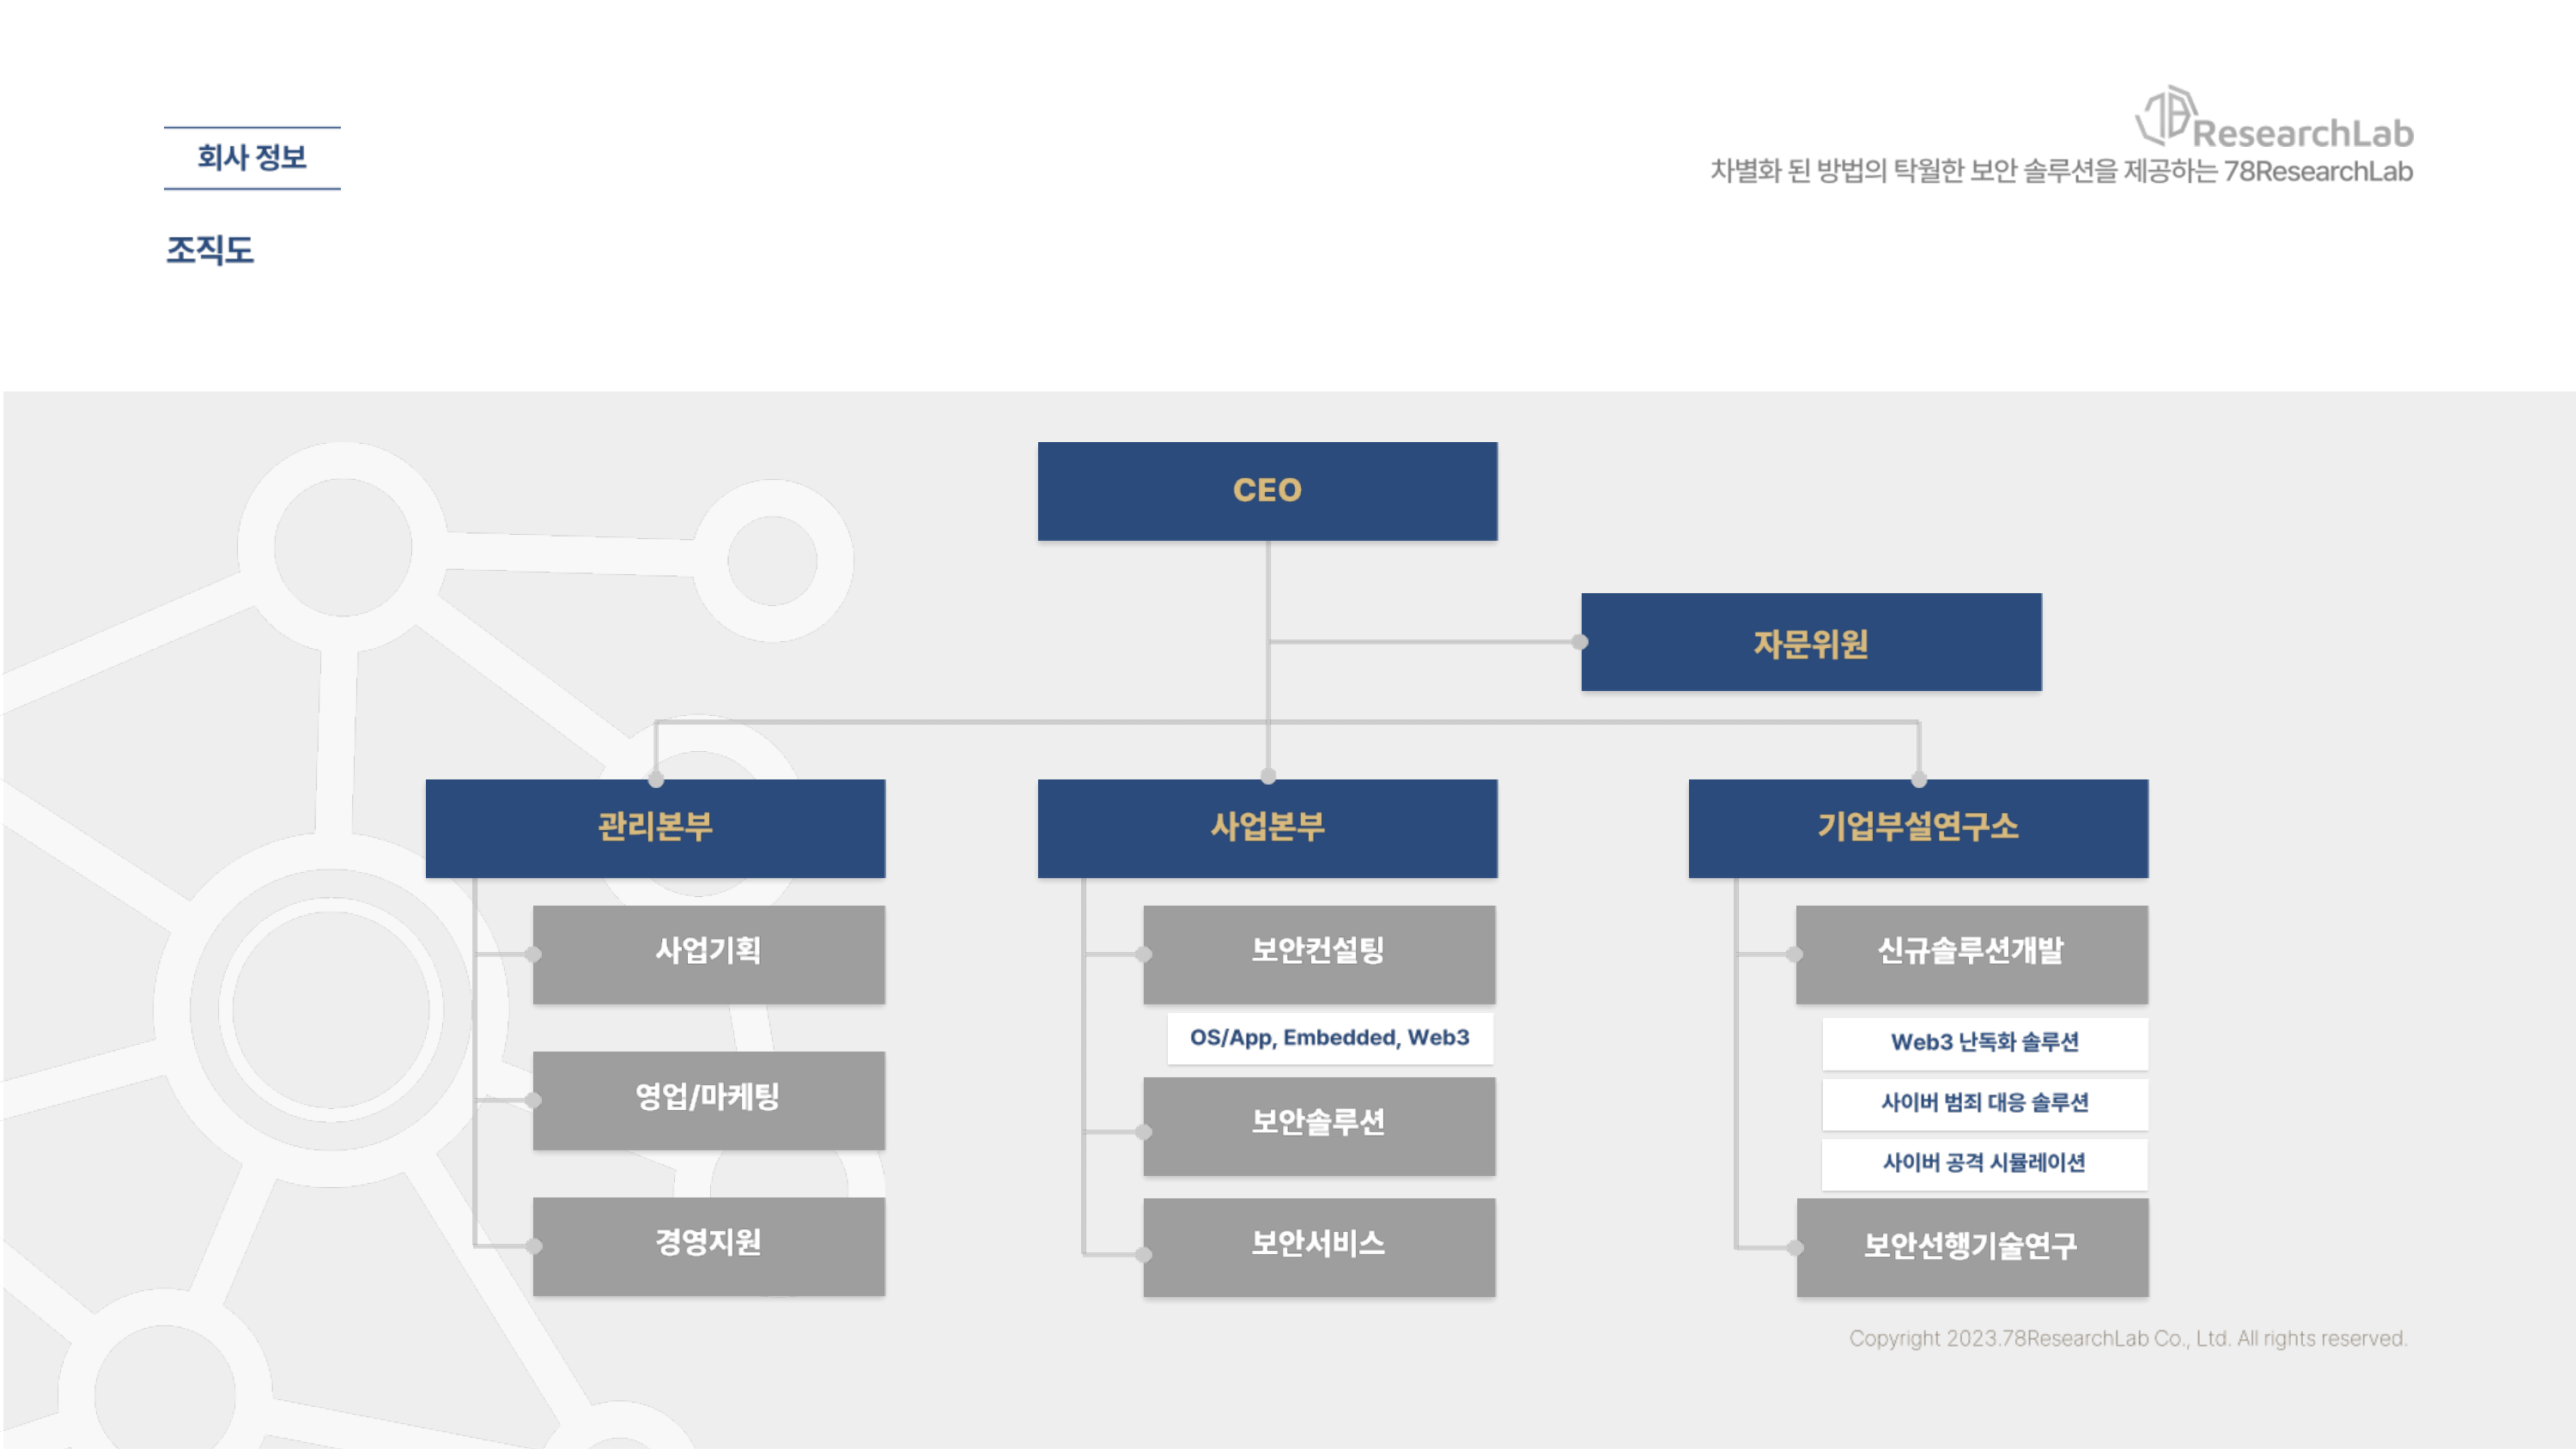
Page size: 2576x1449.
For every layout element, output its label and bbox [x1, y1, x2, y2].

text_box [3, 391, 2576, 1449]
picture [1354, 1321, 2420, 1362]
text_box [0, 442, 886, 1449]
text_box [164, 124, 341, 132]
picture [1507, 147, 2427, 202]
text_box [318, 185, 341, 193]
picture [160, 221, 272, 284]
text_box [2134, 83, 2414, 147]
picture [161, 133, 323, 187]
text_box [425, 442, 2150, 1298]
